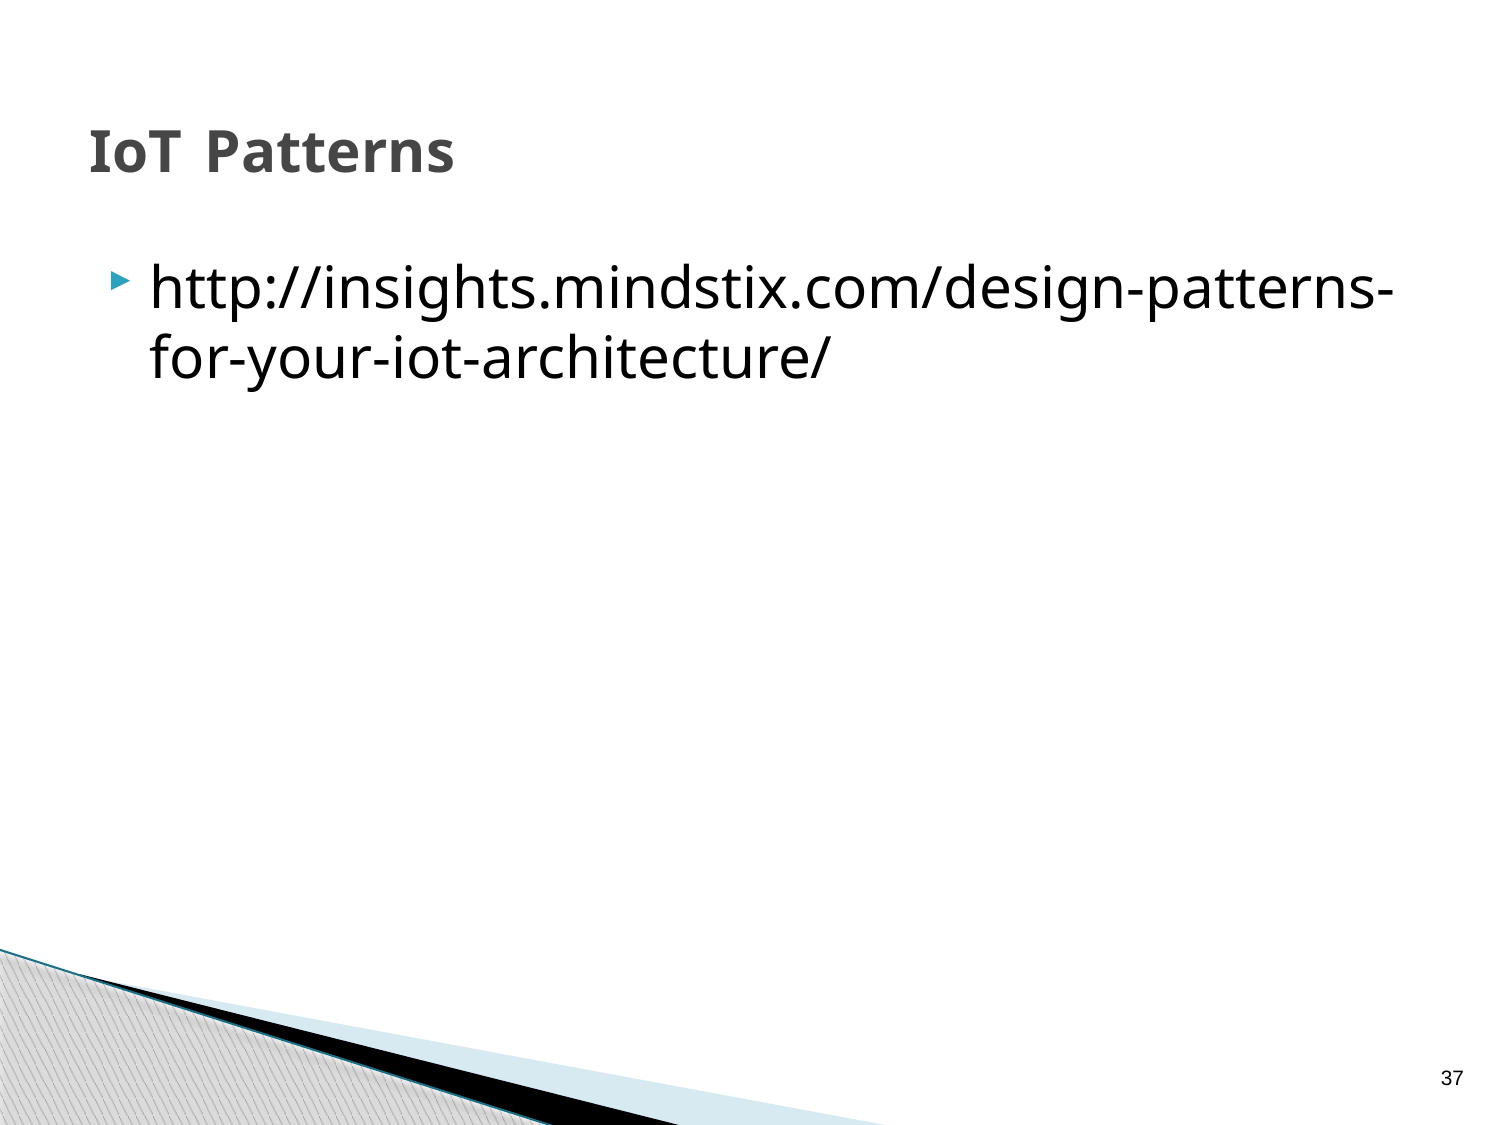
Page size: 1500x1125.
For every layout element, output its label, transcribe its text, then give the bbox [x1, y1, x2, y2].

title IoT Patterns [75, 45, 1425, 233]
slide_number 37 [1418, 1037, 1479, 1098]
list http://insights.mindstix.com/design-patterns-for-your-iot-architecture/ [75, 243, 1425, 986]
